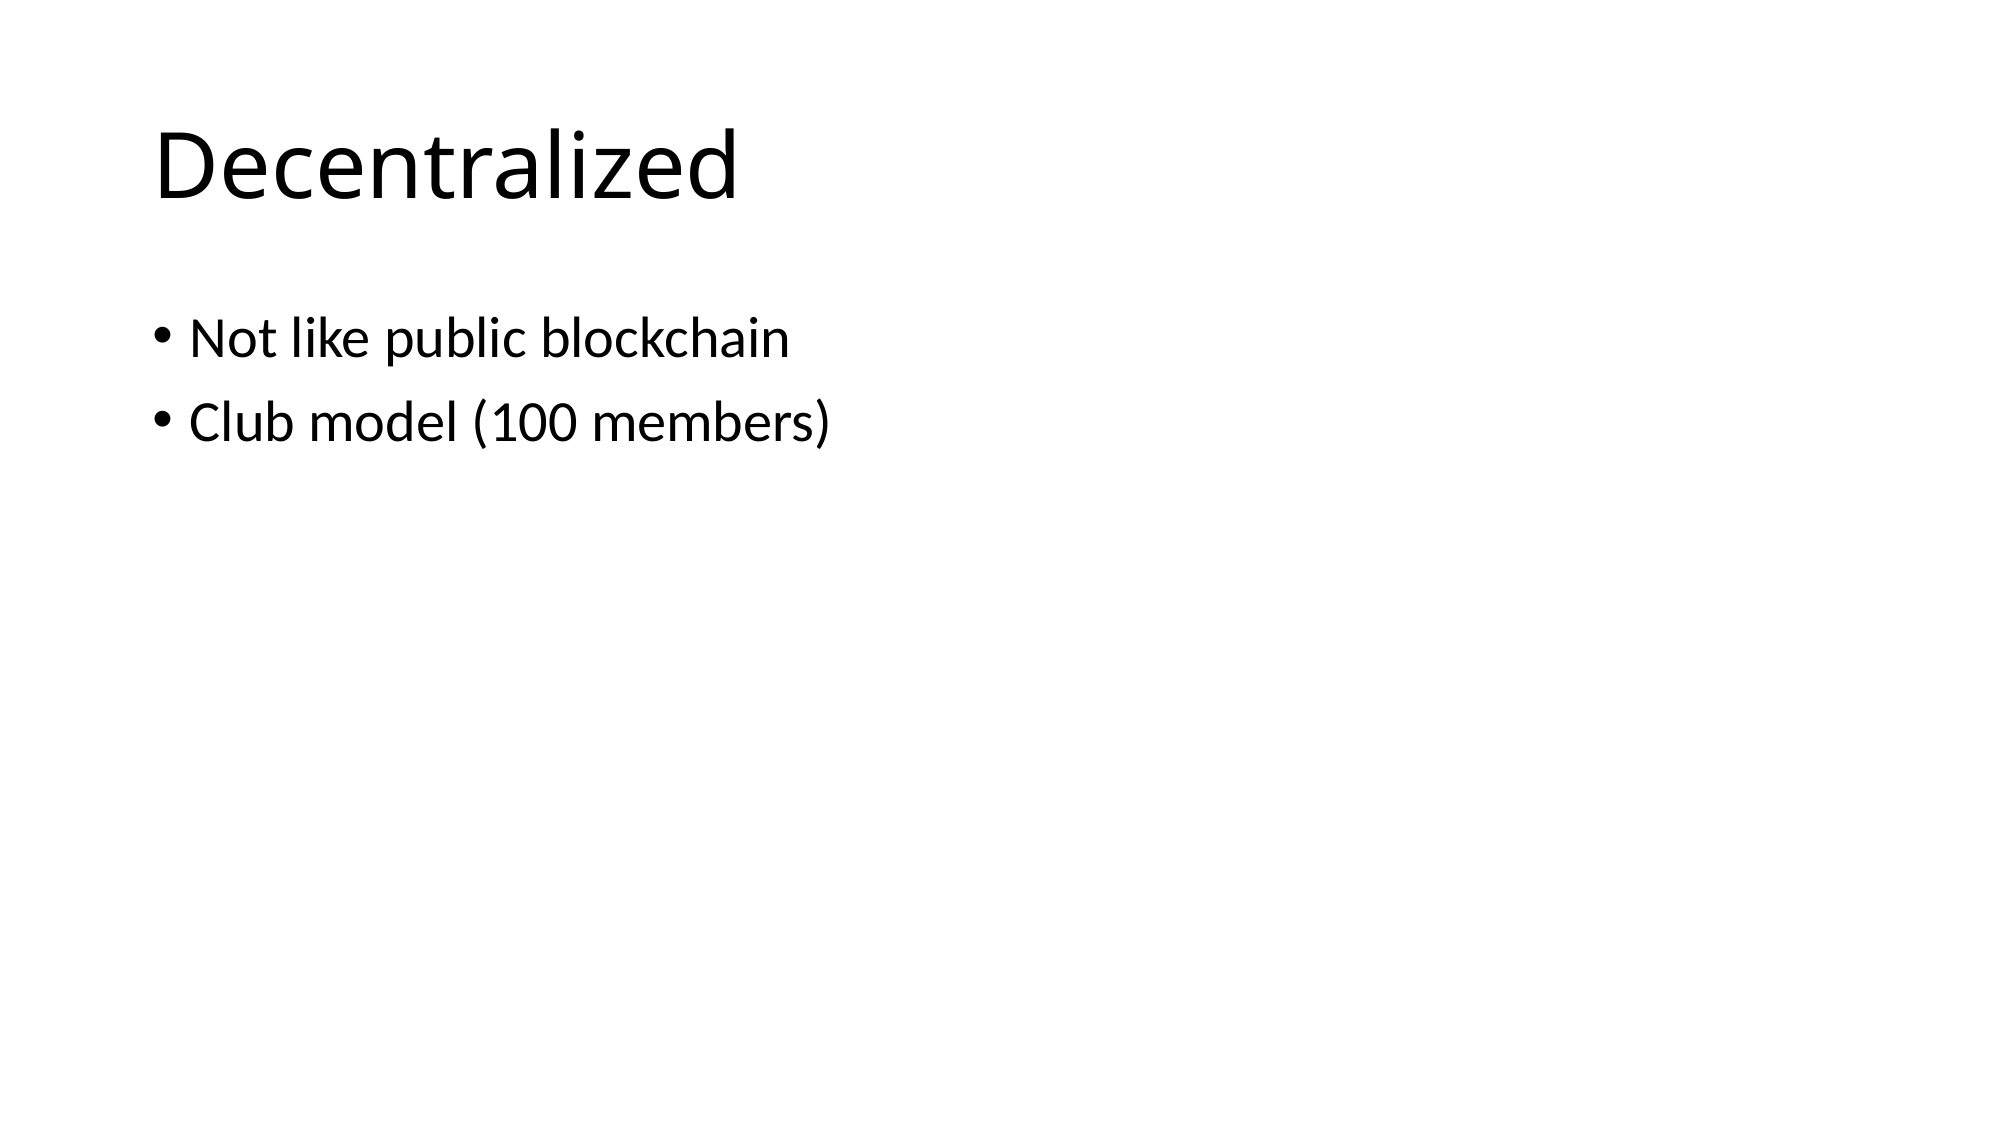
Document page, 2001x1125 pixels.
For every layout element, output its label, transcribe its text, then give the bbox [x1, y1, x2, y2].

list Not like public blockchain Club model (100 members) [137, 299, 1863, 1014]
title Decentralized [137, 59, 1863, 278]
